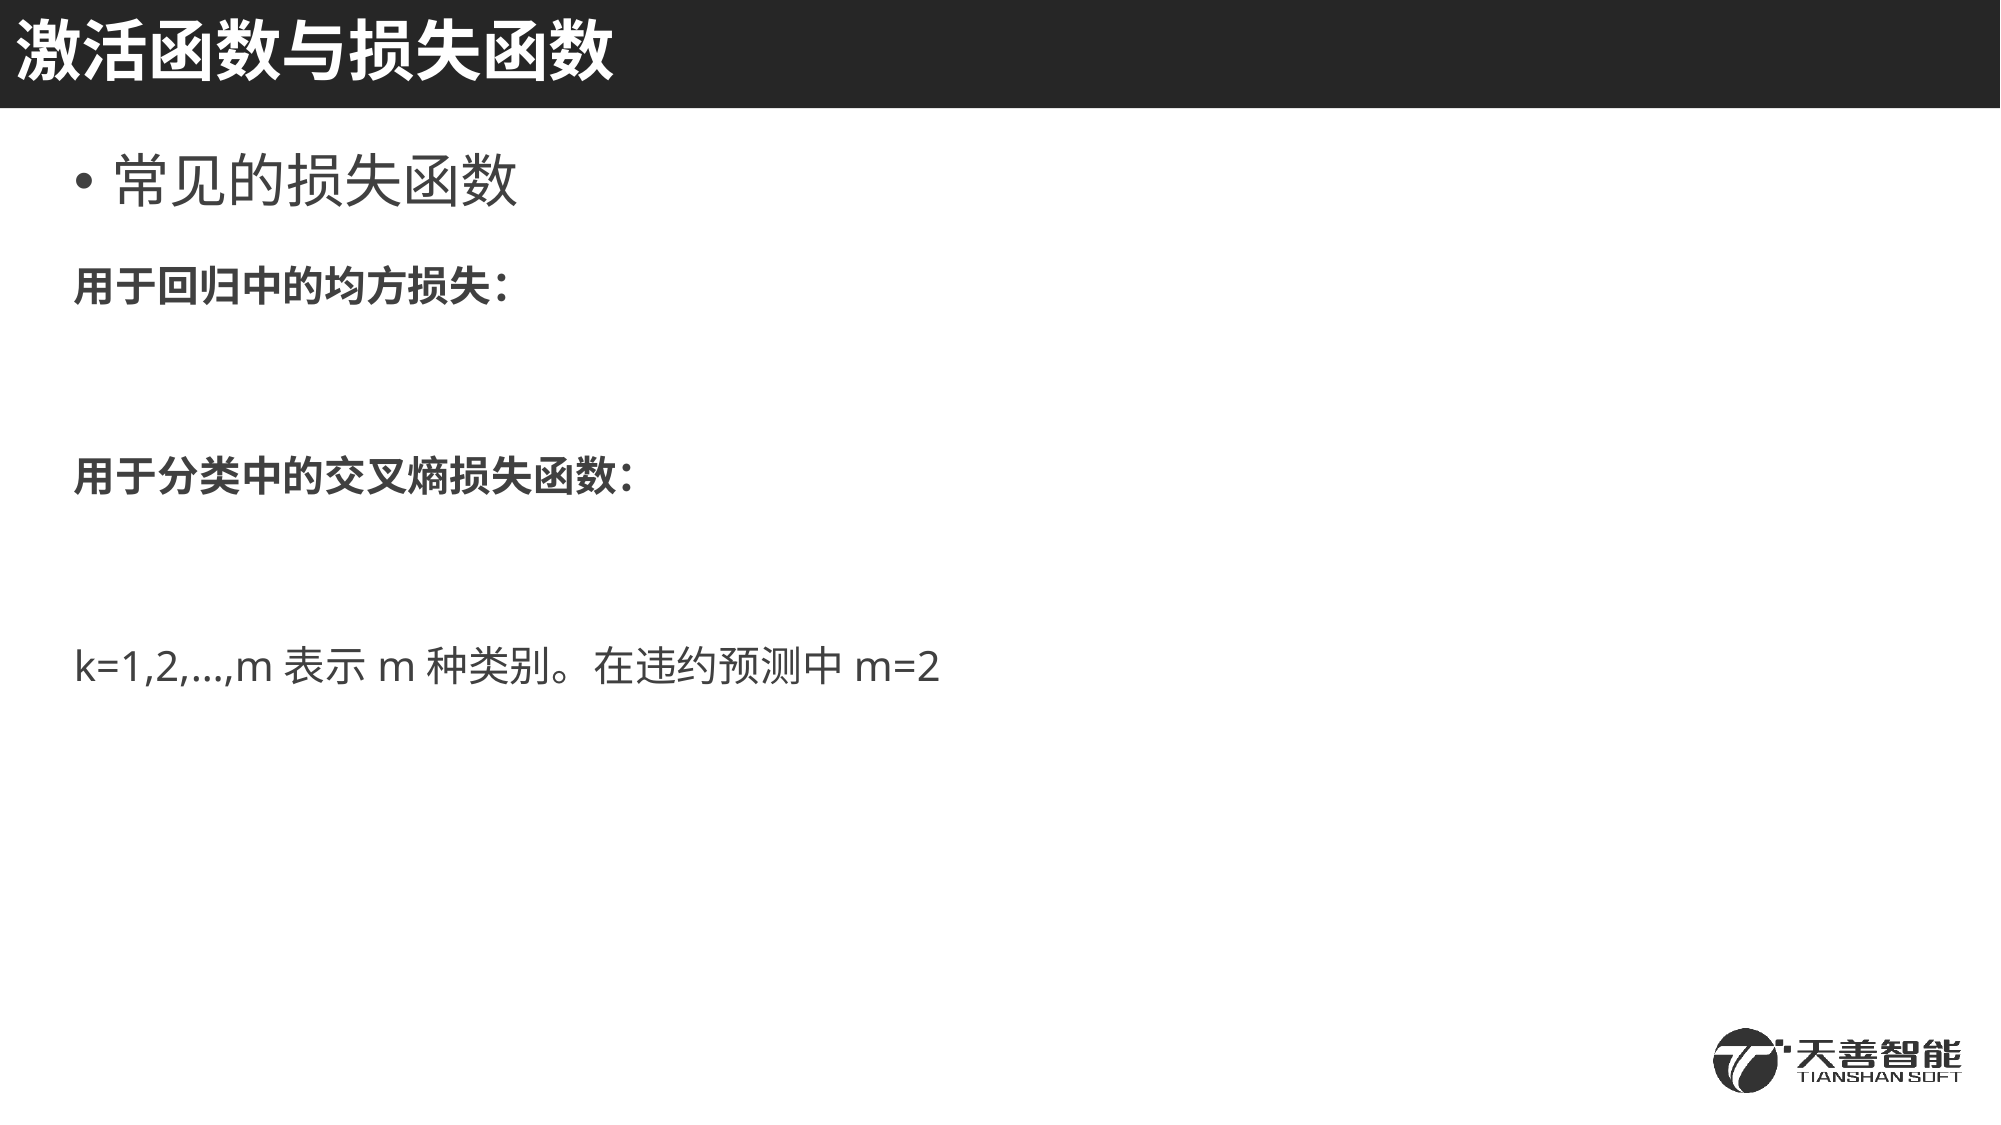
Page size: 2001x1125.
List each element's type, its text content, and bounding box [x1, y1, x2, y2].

title 激活函数与损失函数 [0, 0, 2000, 109]
picture [1713, 1028, 1962, 1093]
